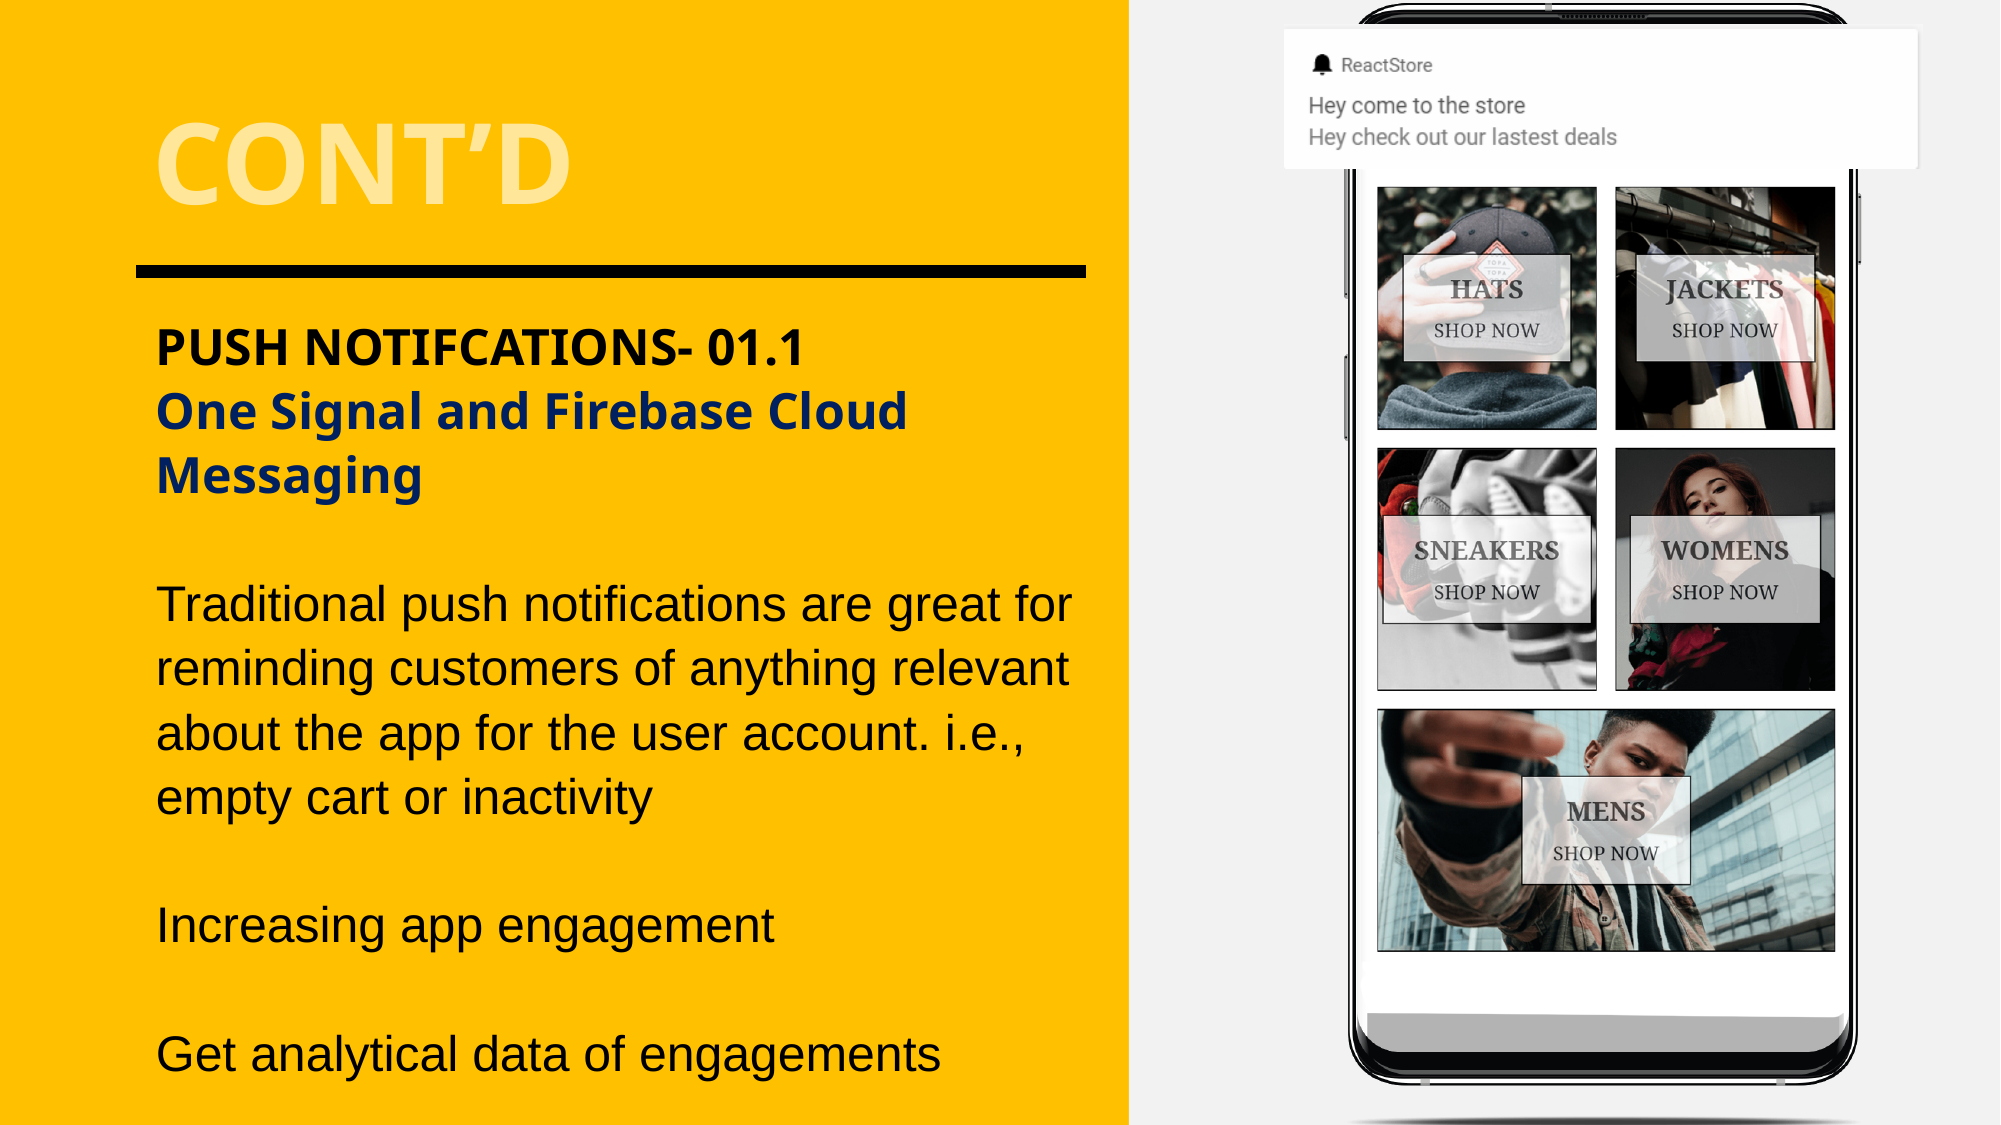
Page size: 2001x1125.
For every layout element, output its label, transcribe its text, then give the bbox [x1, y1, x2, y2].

text_box [1128, 0, 2000, 1125]
title CONT’D [137, 59, 1129, 278]
text_box PUSH NOTIFCATIONS- 01.1 One Signal and Firebase Cloud Messaging Traditional push notifications are great for reminding customers of anything relevant about the app for the user account. i.e., empty cart or inactivity Increasing app engagement Get analytical data of engagements [140, 303, 1133, 1089]
text_box [136, 265, 1086, 278]
picture [1284, 3, 1923, 1125]
